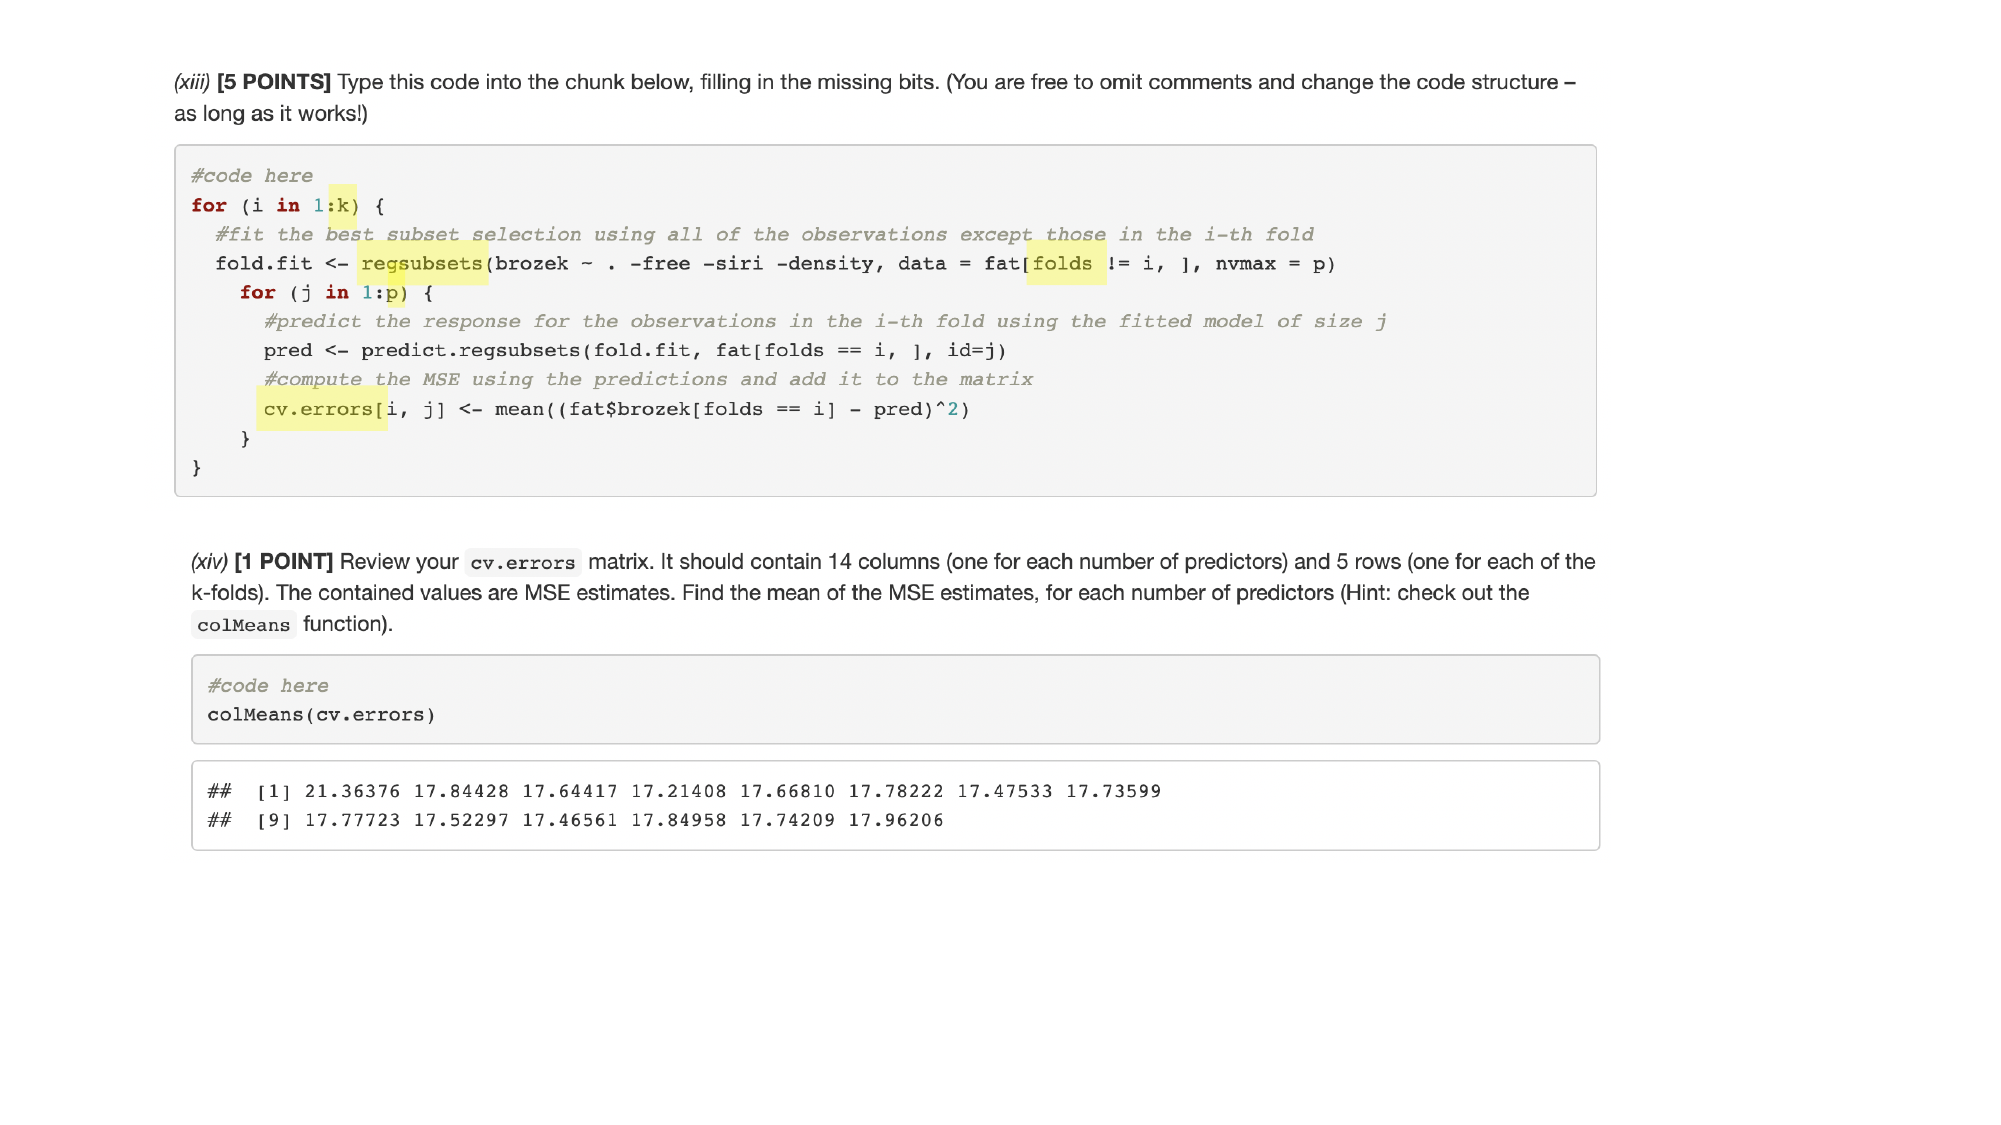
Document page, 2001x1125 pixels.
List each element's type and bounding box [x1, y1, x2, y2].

list [144, 60, 1611, 511]
picture [163, 532, 1611, 863]
